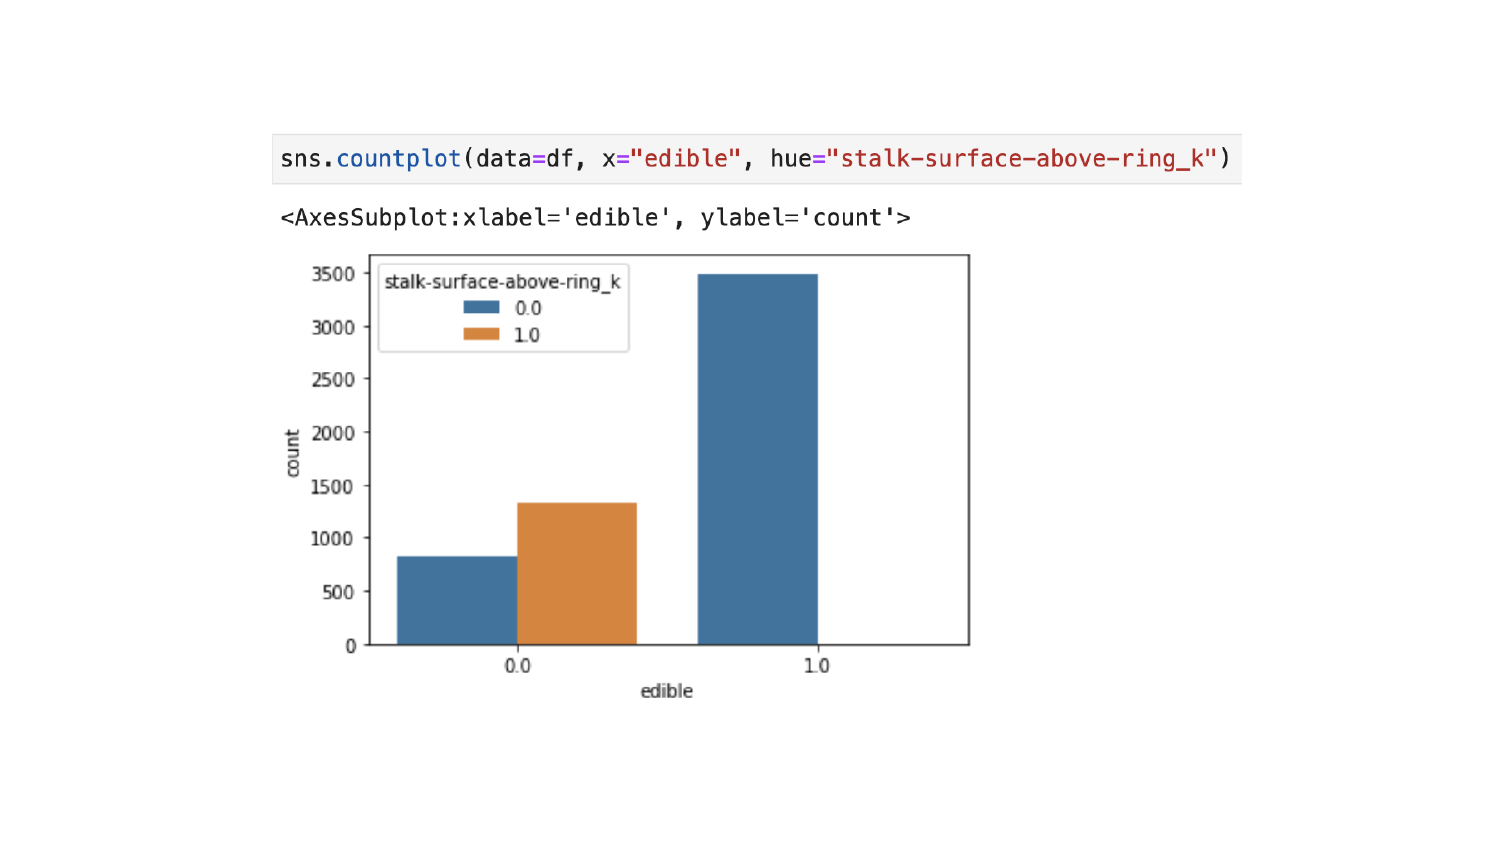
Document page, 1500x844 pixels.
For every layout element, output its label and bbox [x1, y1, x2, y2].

picture [258, 131, 1242, 712]
